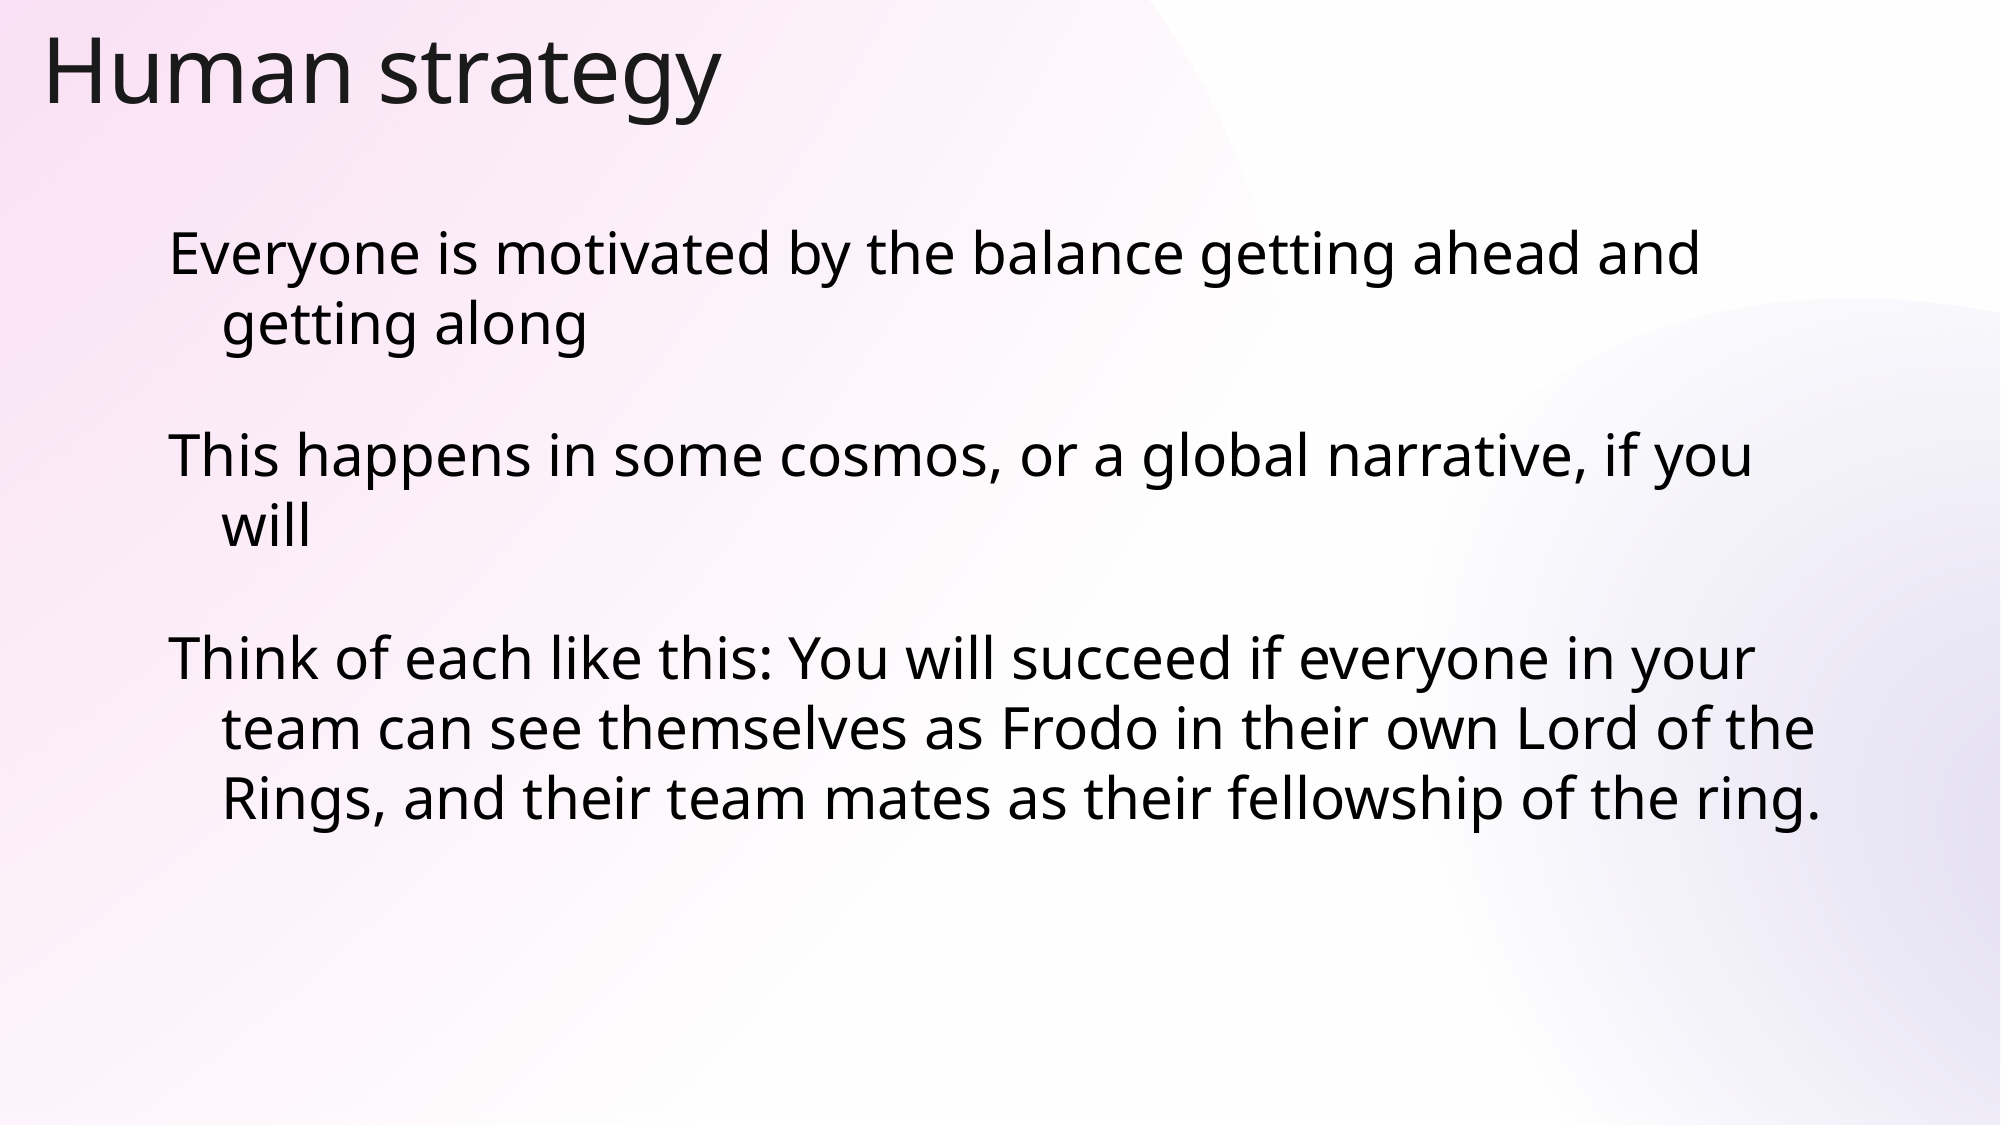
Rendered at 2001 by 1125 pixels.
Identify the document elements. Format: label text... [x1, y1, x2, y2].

picture [0, 0, 2001, 1125]
text_box Human strategy [41, 24, 900, 217]
text_box Everyone is motivated by the balance getting ahead and getting along This happens in some cosmos, or a global narrative, if you will Think of each like this: You will succeed if everyone in your team can see themselves as Frodo in their own Lord of the Rings, and their team mates as their fellowship of the ring. [150, 214, 1849, 1008]
